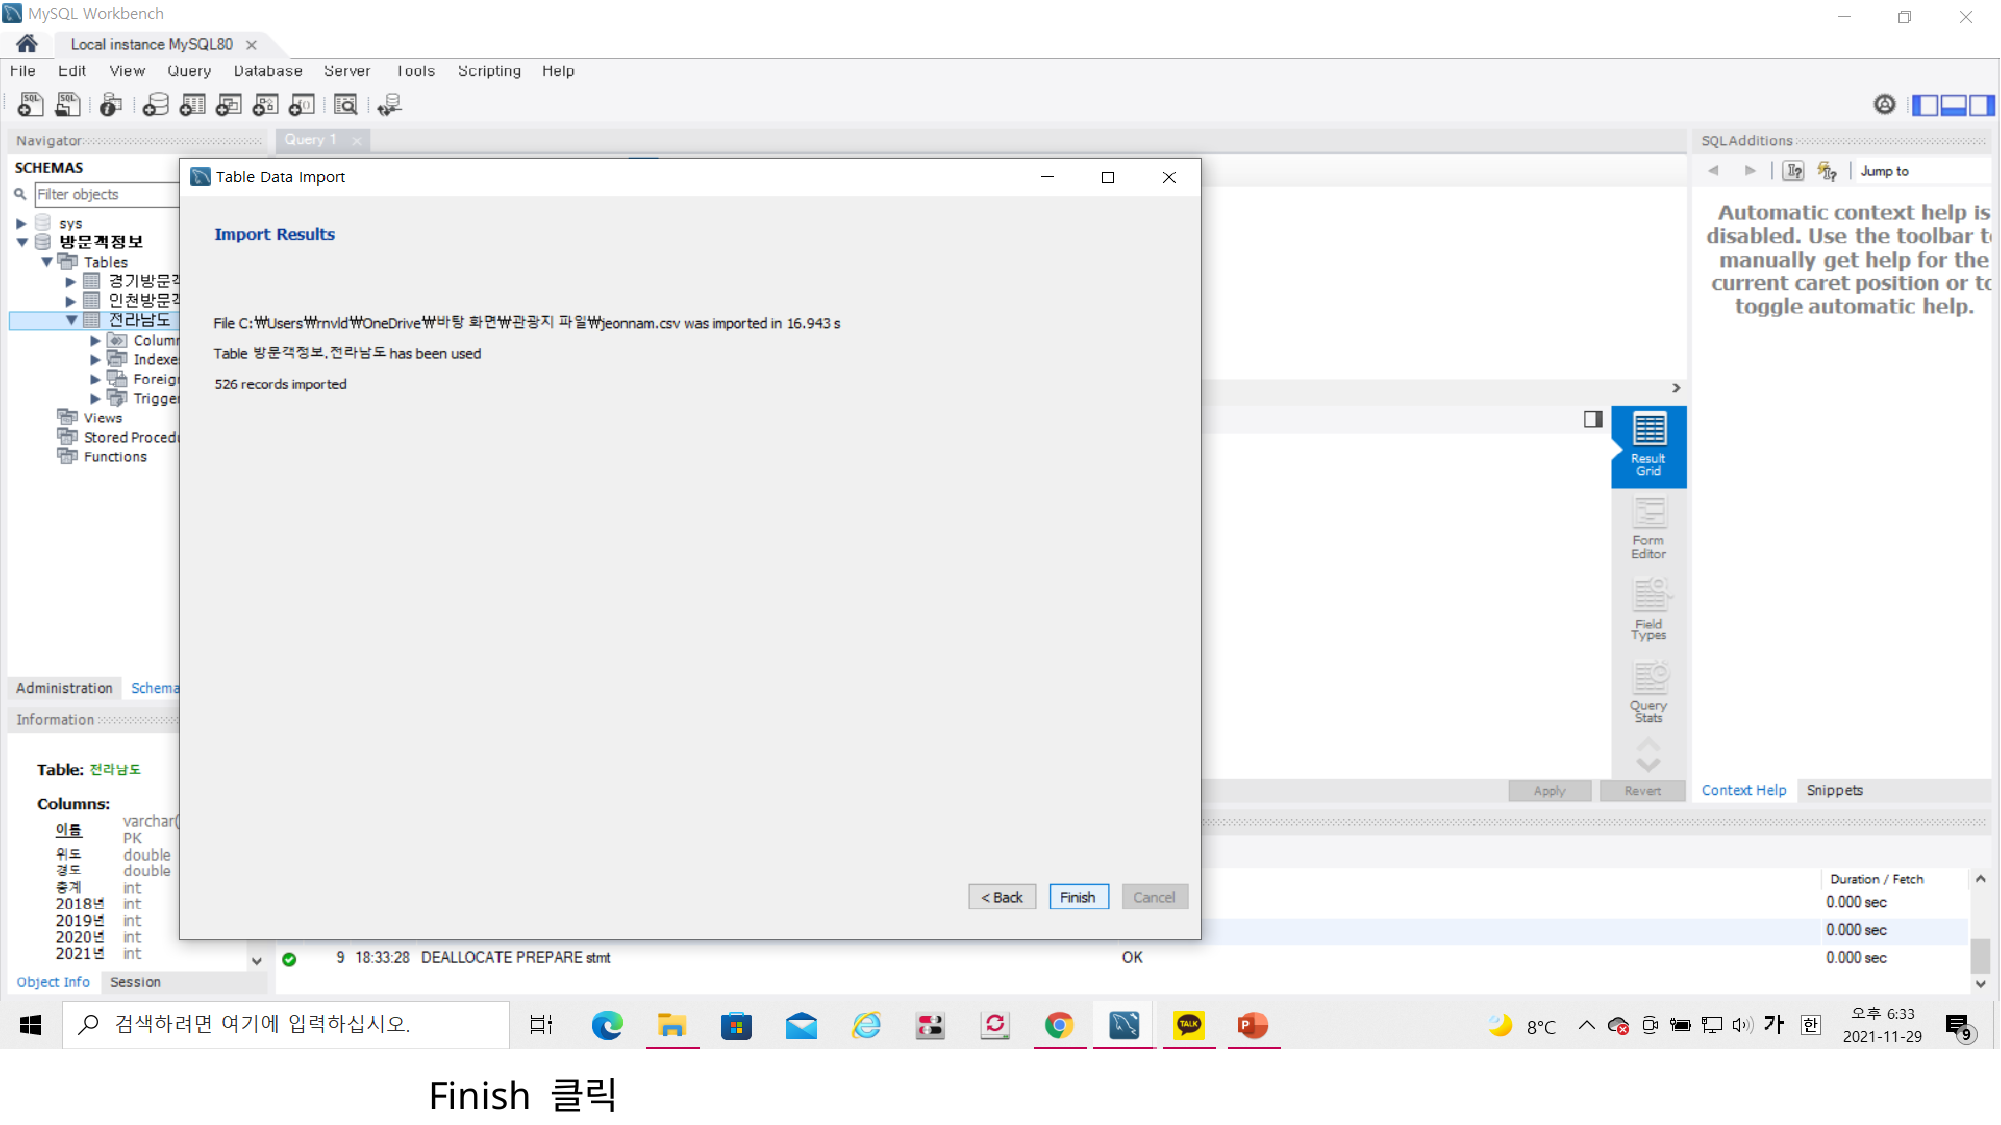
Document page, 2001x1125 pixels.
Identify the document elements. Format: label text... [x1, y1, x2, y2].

text_box Finish 클릭 [413, 1064, 1669, 1125]
picture [0, 0, 2000, 1049]
